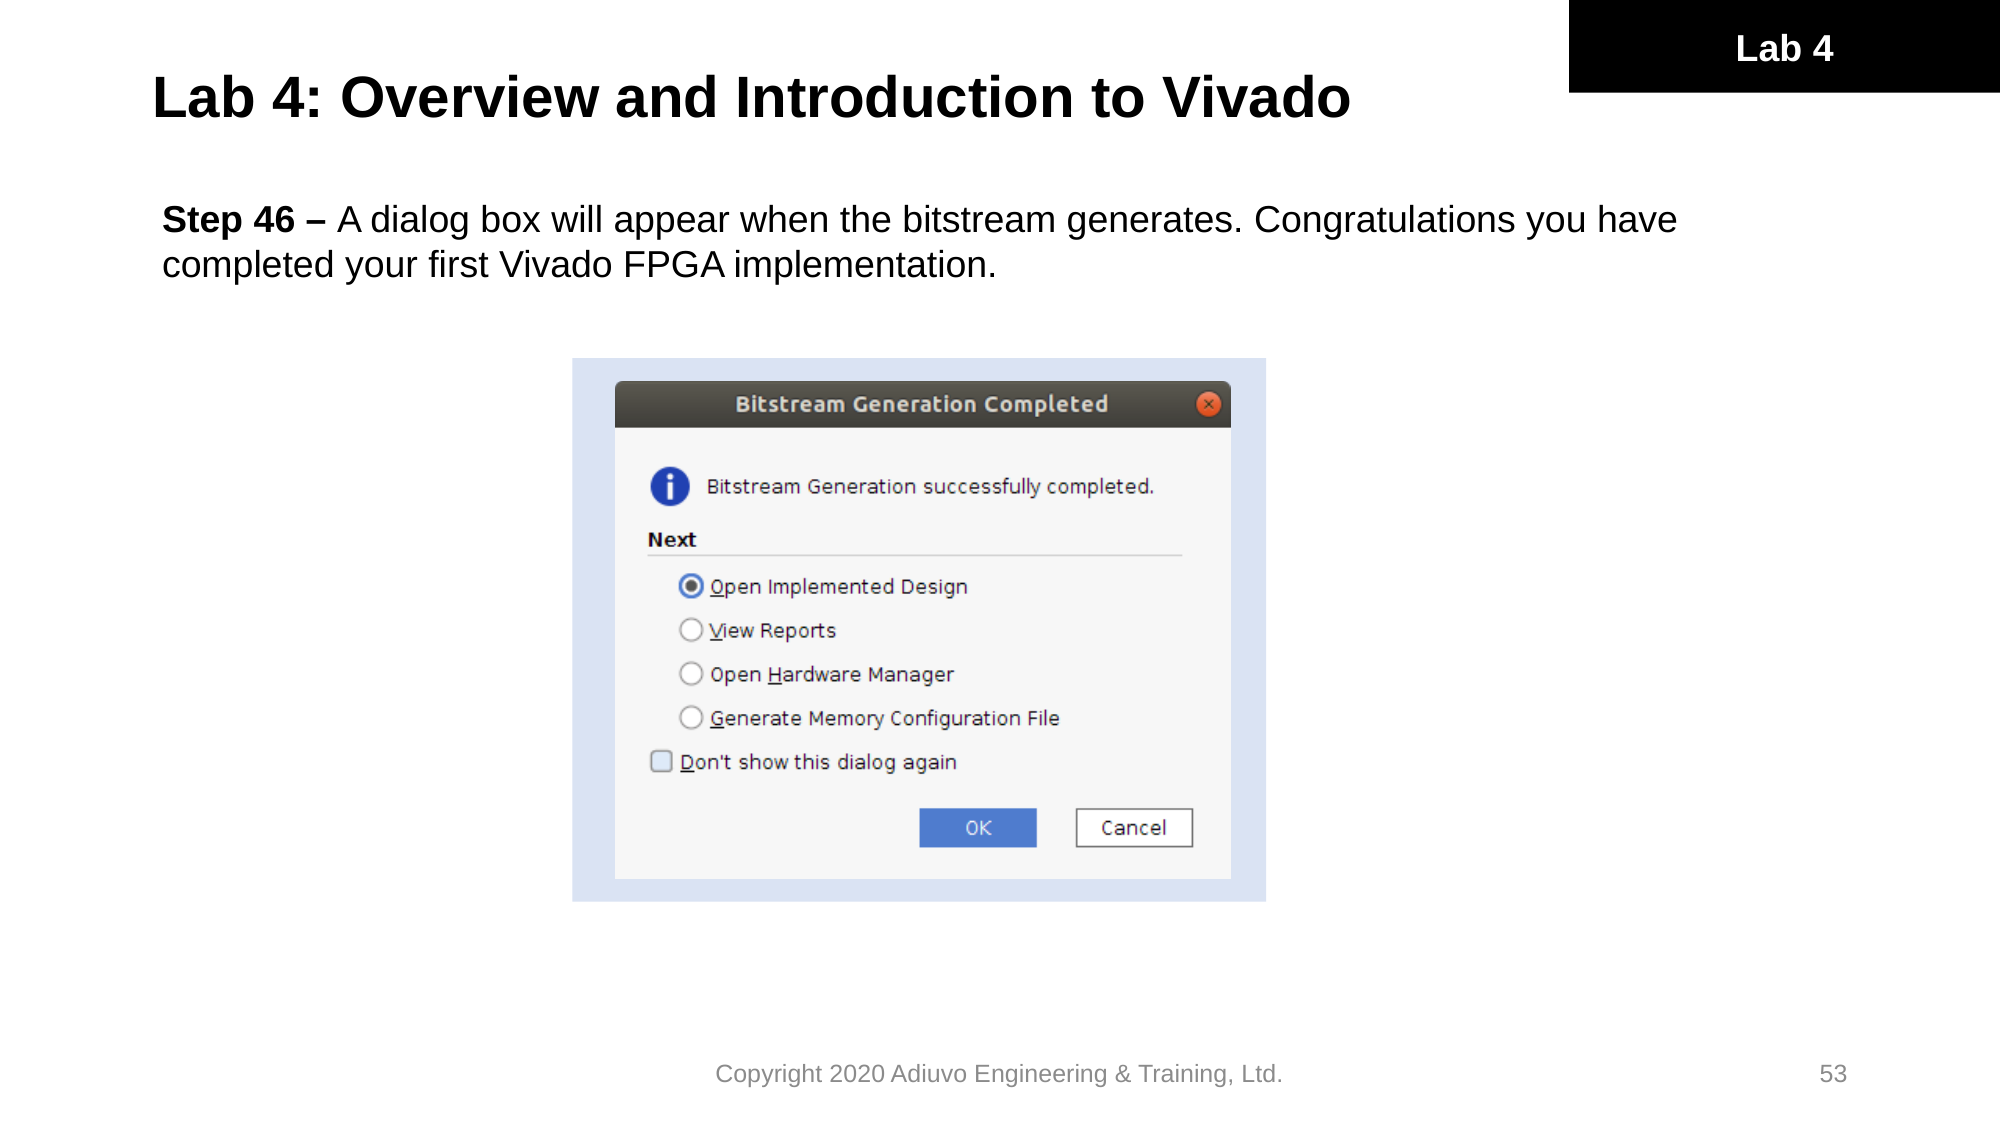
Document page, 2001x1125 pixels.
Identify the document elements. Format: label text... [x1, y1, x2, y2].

text_box Step 46 – A dialog box will appear when the bitstream generates. Congratulations you have completed your first Vivado FPGA implementation. [147, 187, 1873, 293]
text_box Lab 4 [1568, 0, 2000, 94]
title Lab 4: Overview and Introduction to Vivado [137, 59, 1863, 153]
picture [615, 381, 1231, 879]
text_box [571, 357, 1267, 903]
slide_number 53 [1412, 1042, 1863, 1103]
footer Copyright 2020 Adiuvo Engineering & Training, Ltd. [662, 1042, 1338, 1103]
